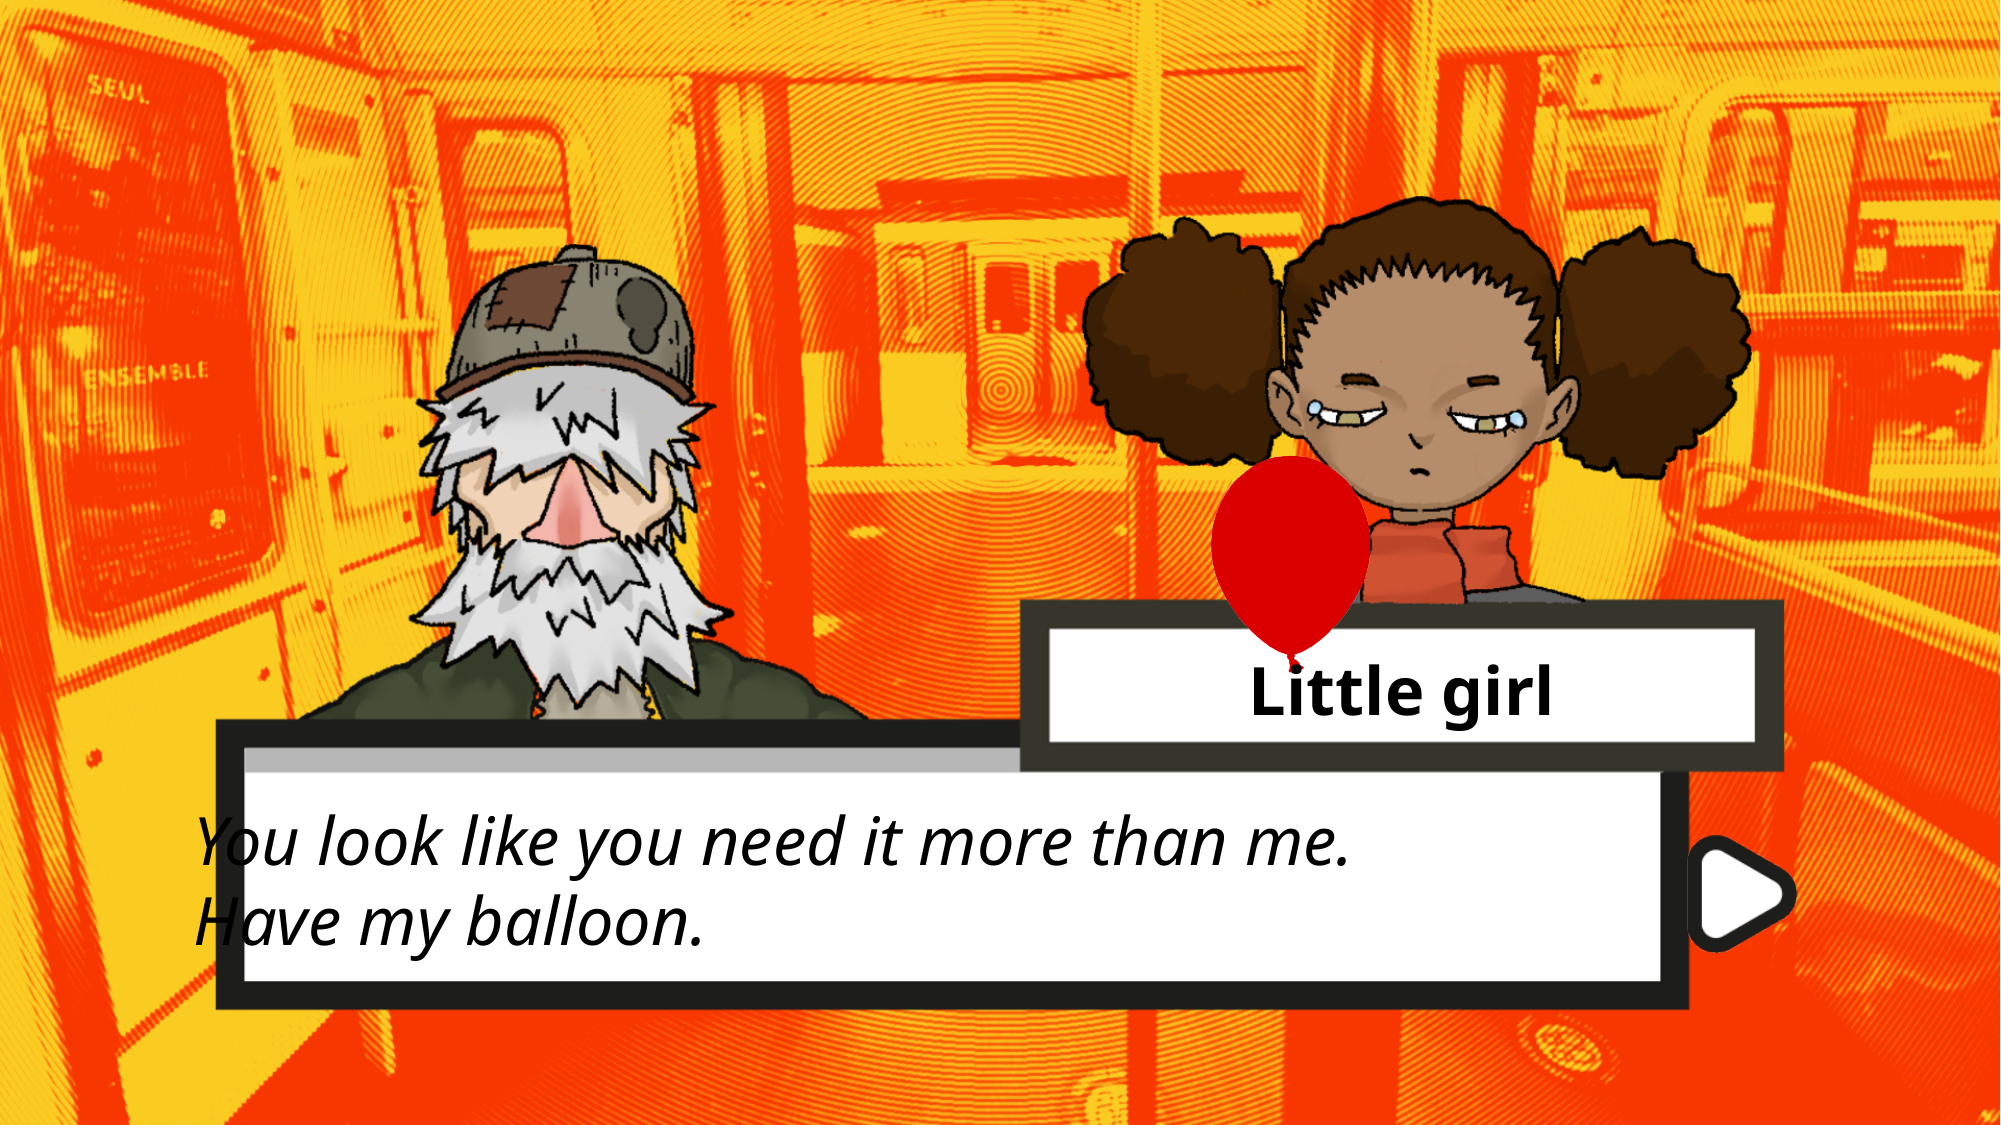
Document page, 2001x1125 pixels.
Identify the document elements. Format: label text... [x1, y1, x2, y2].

text_box You look like you need it more than me. Have my balloon. [178, 791, 1371, 966]
picture [0, 0, 2001, 1125]
